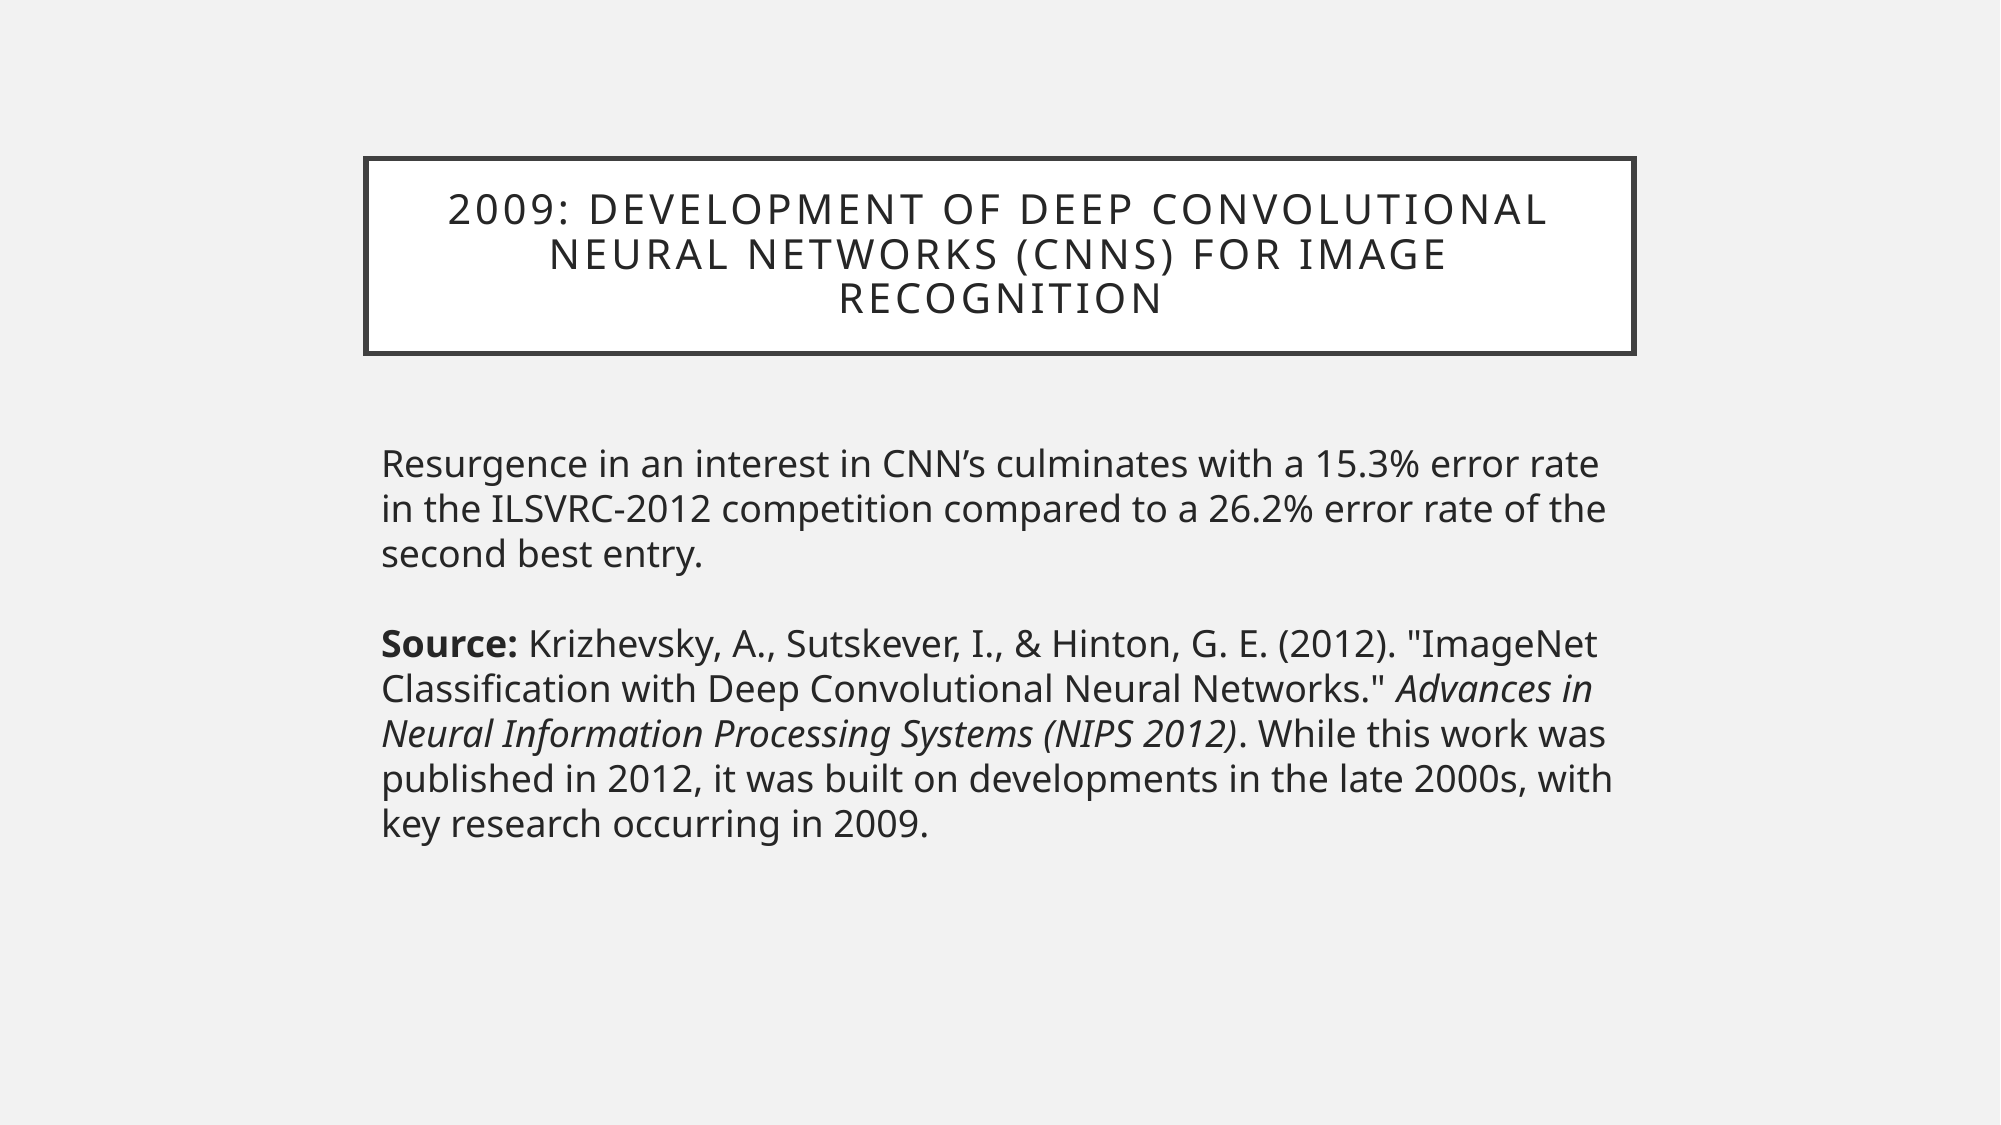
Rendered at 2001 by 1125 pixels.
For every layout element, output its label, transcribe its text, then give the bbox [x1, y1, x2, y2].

title 2009: Development of Deep Convolutional Neural Networks (CNNs) for Image Recognition [363, 156, 1637, 356]
list Resurgence in an interest in CNN’s culminates with a 15.3% error rate in the ILSVRC-2012 competition compared to a 26.2% error rate of the second best entry. Source: Krizhevsky, A., Sutskever, I., & Hinton, G. E. (2012). "ImageNet Classification with Deep Convolutional Neural Networks." Advances in Neural Information Processing Systems (NIPS 2012). While this work was published in 2012, it was built on developments in the late 2000s, with key research occurring in 2009. [366, 432, 1634, 942]
